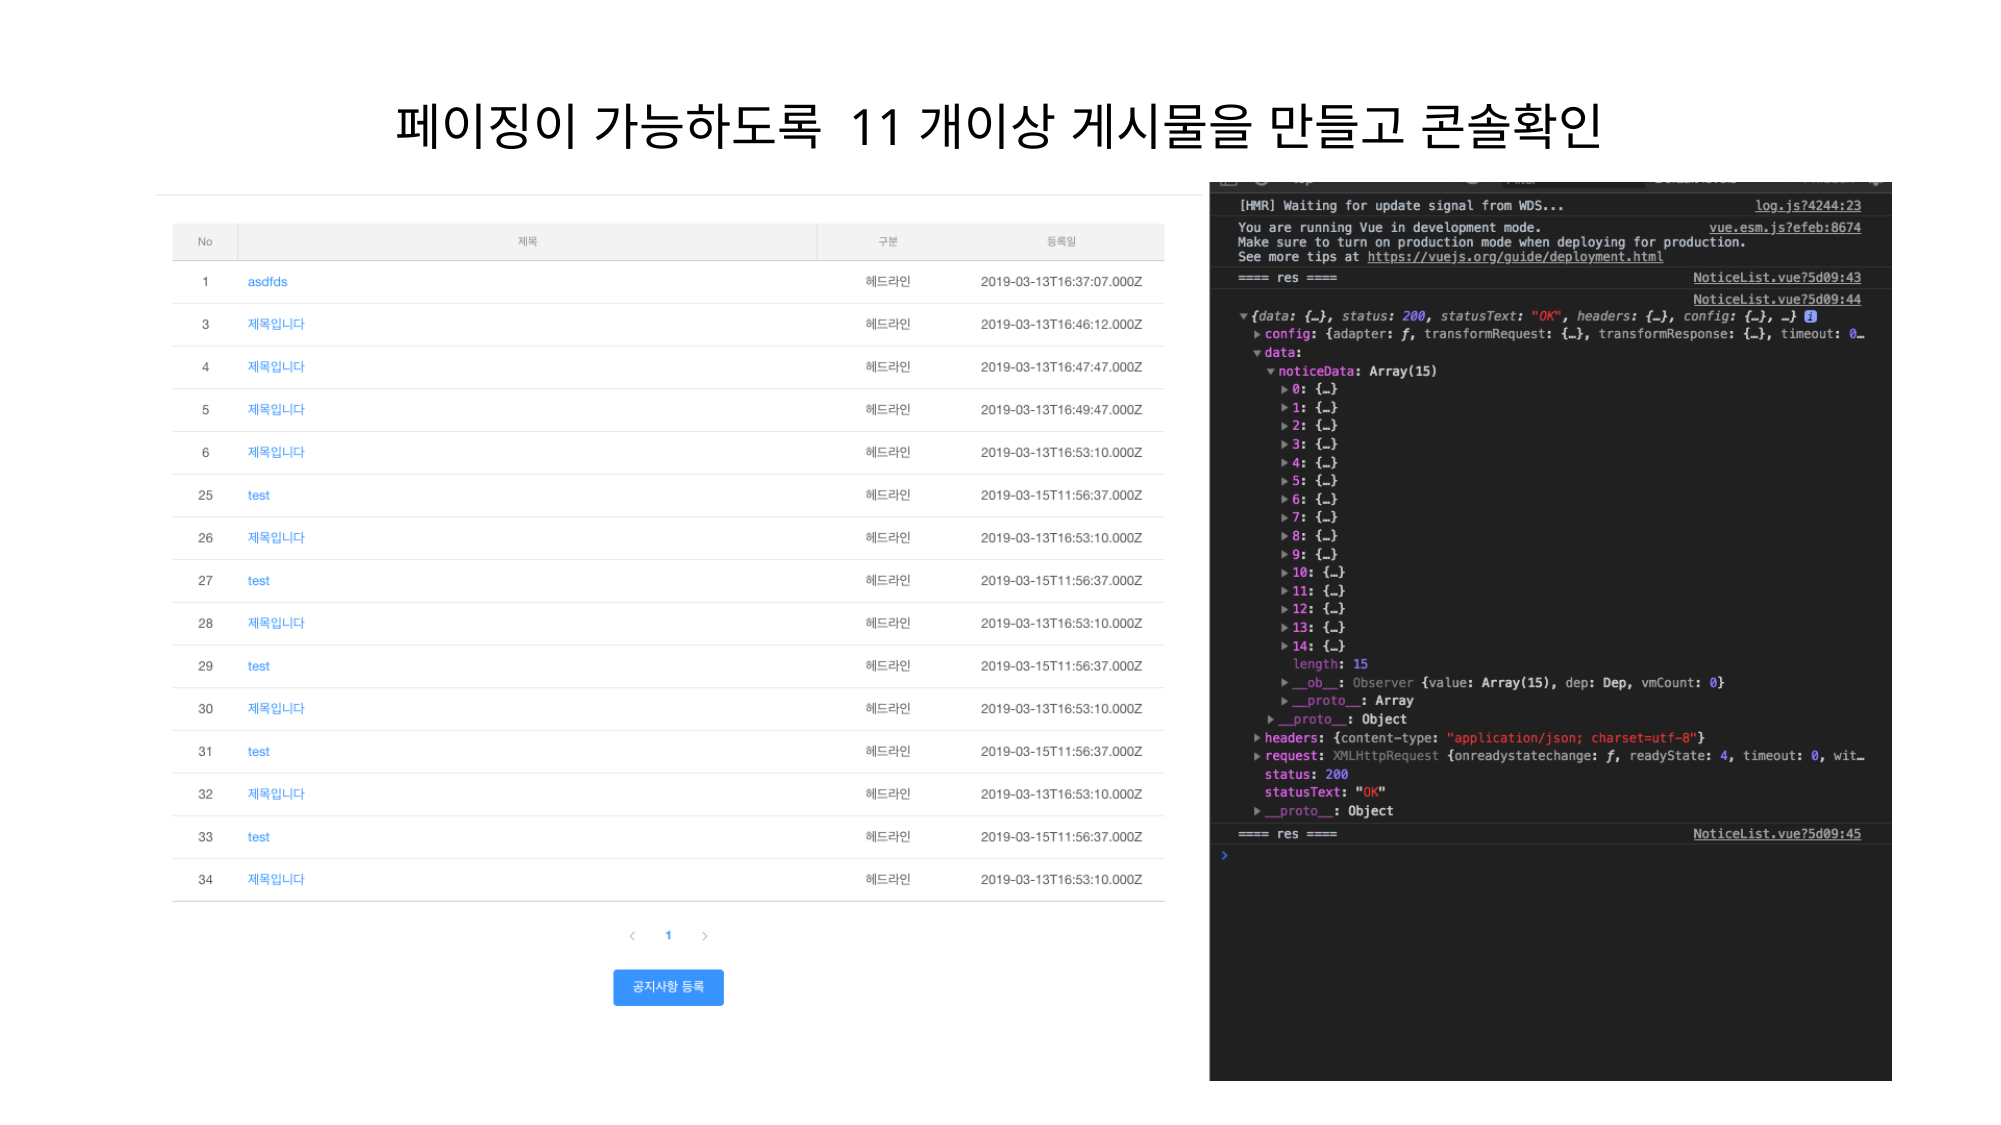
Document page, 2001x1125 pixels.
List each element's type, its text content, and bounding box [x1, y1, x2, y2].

text_box 페이징이 가능하도록 11개이상 게시물을 만들고 콘솔확인 [380, 87, 1620, 163]
picture [156, 182, 1892, 1081]
